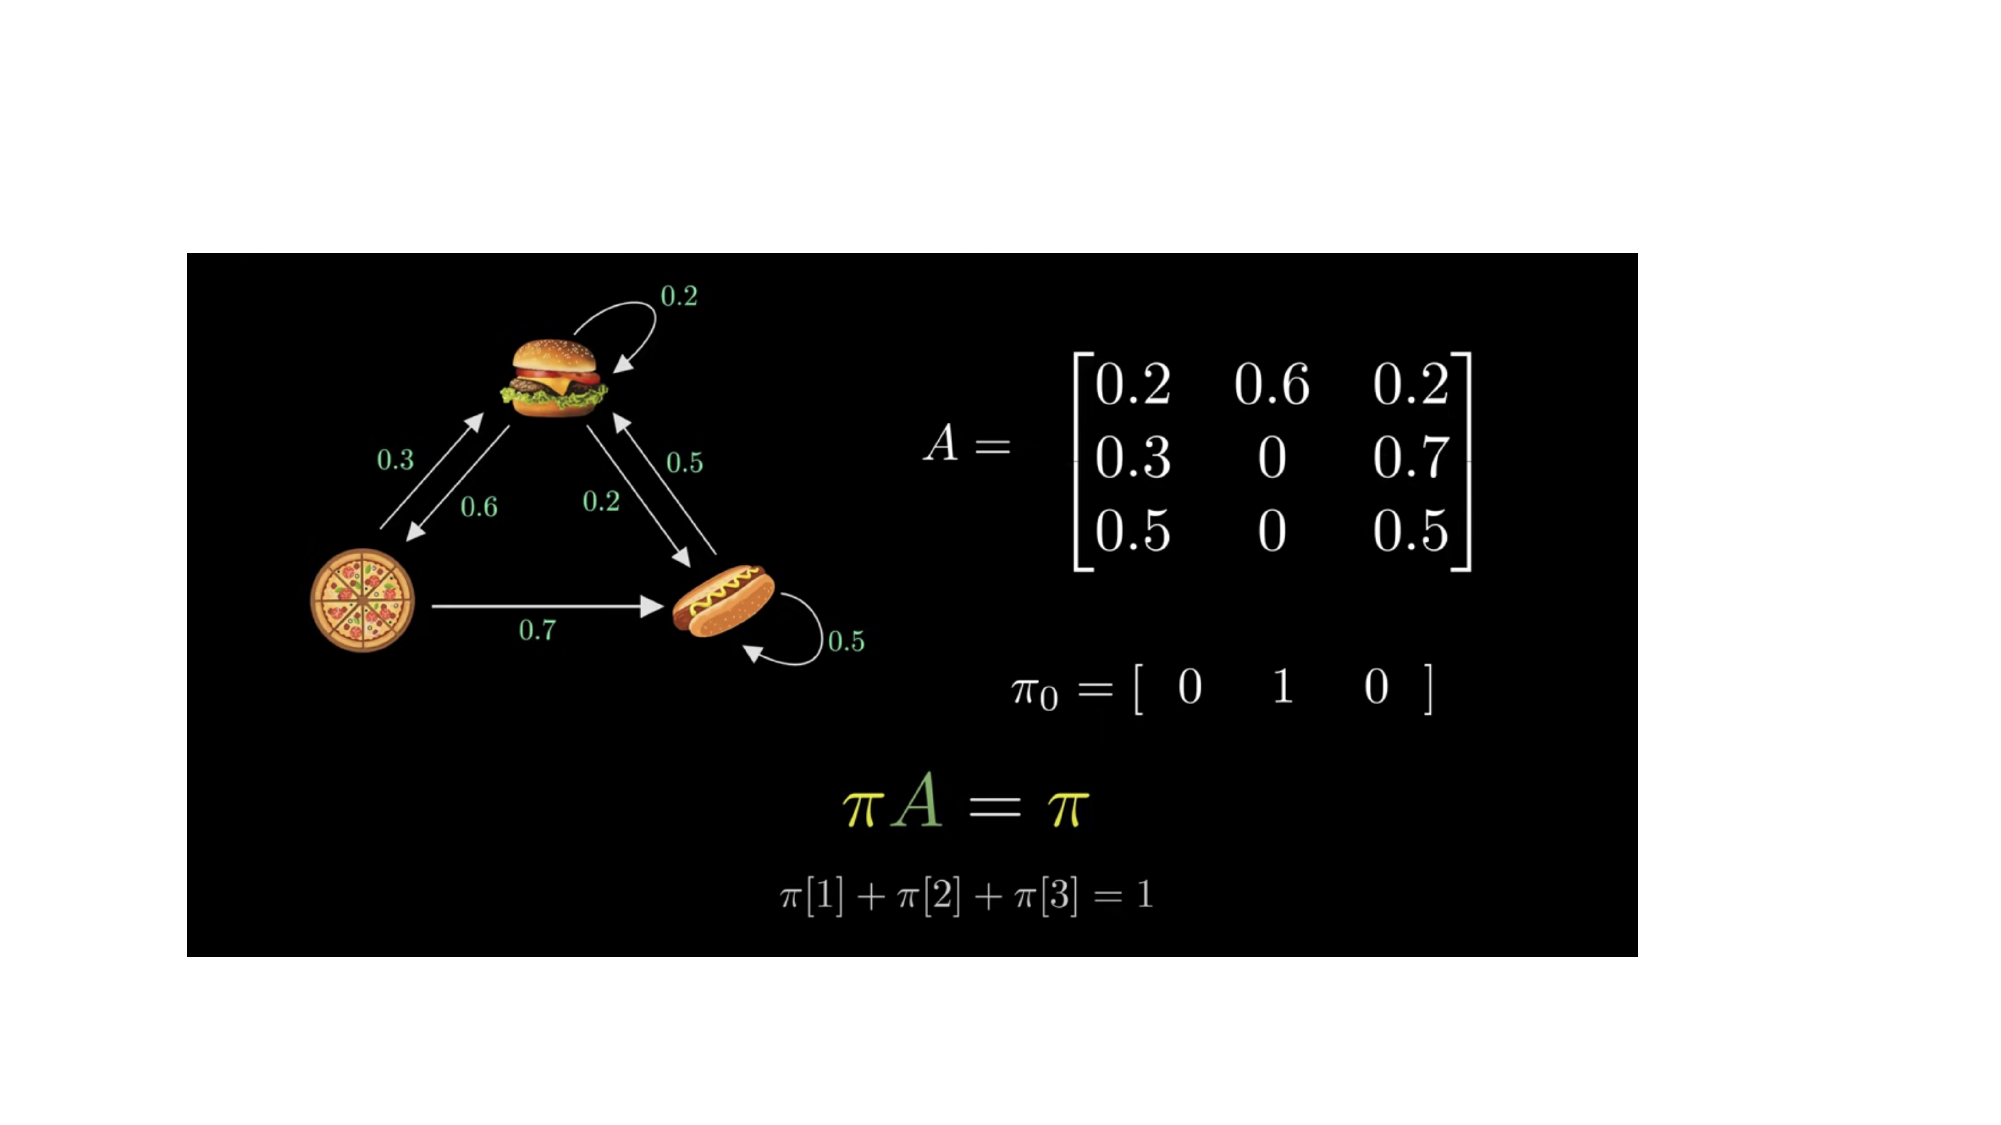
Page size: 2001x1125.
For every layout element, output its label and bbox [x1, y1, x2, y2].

picture [186, 253, 1638, 957]
